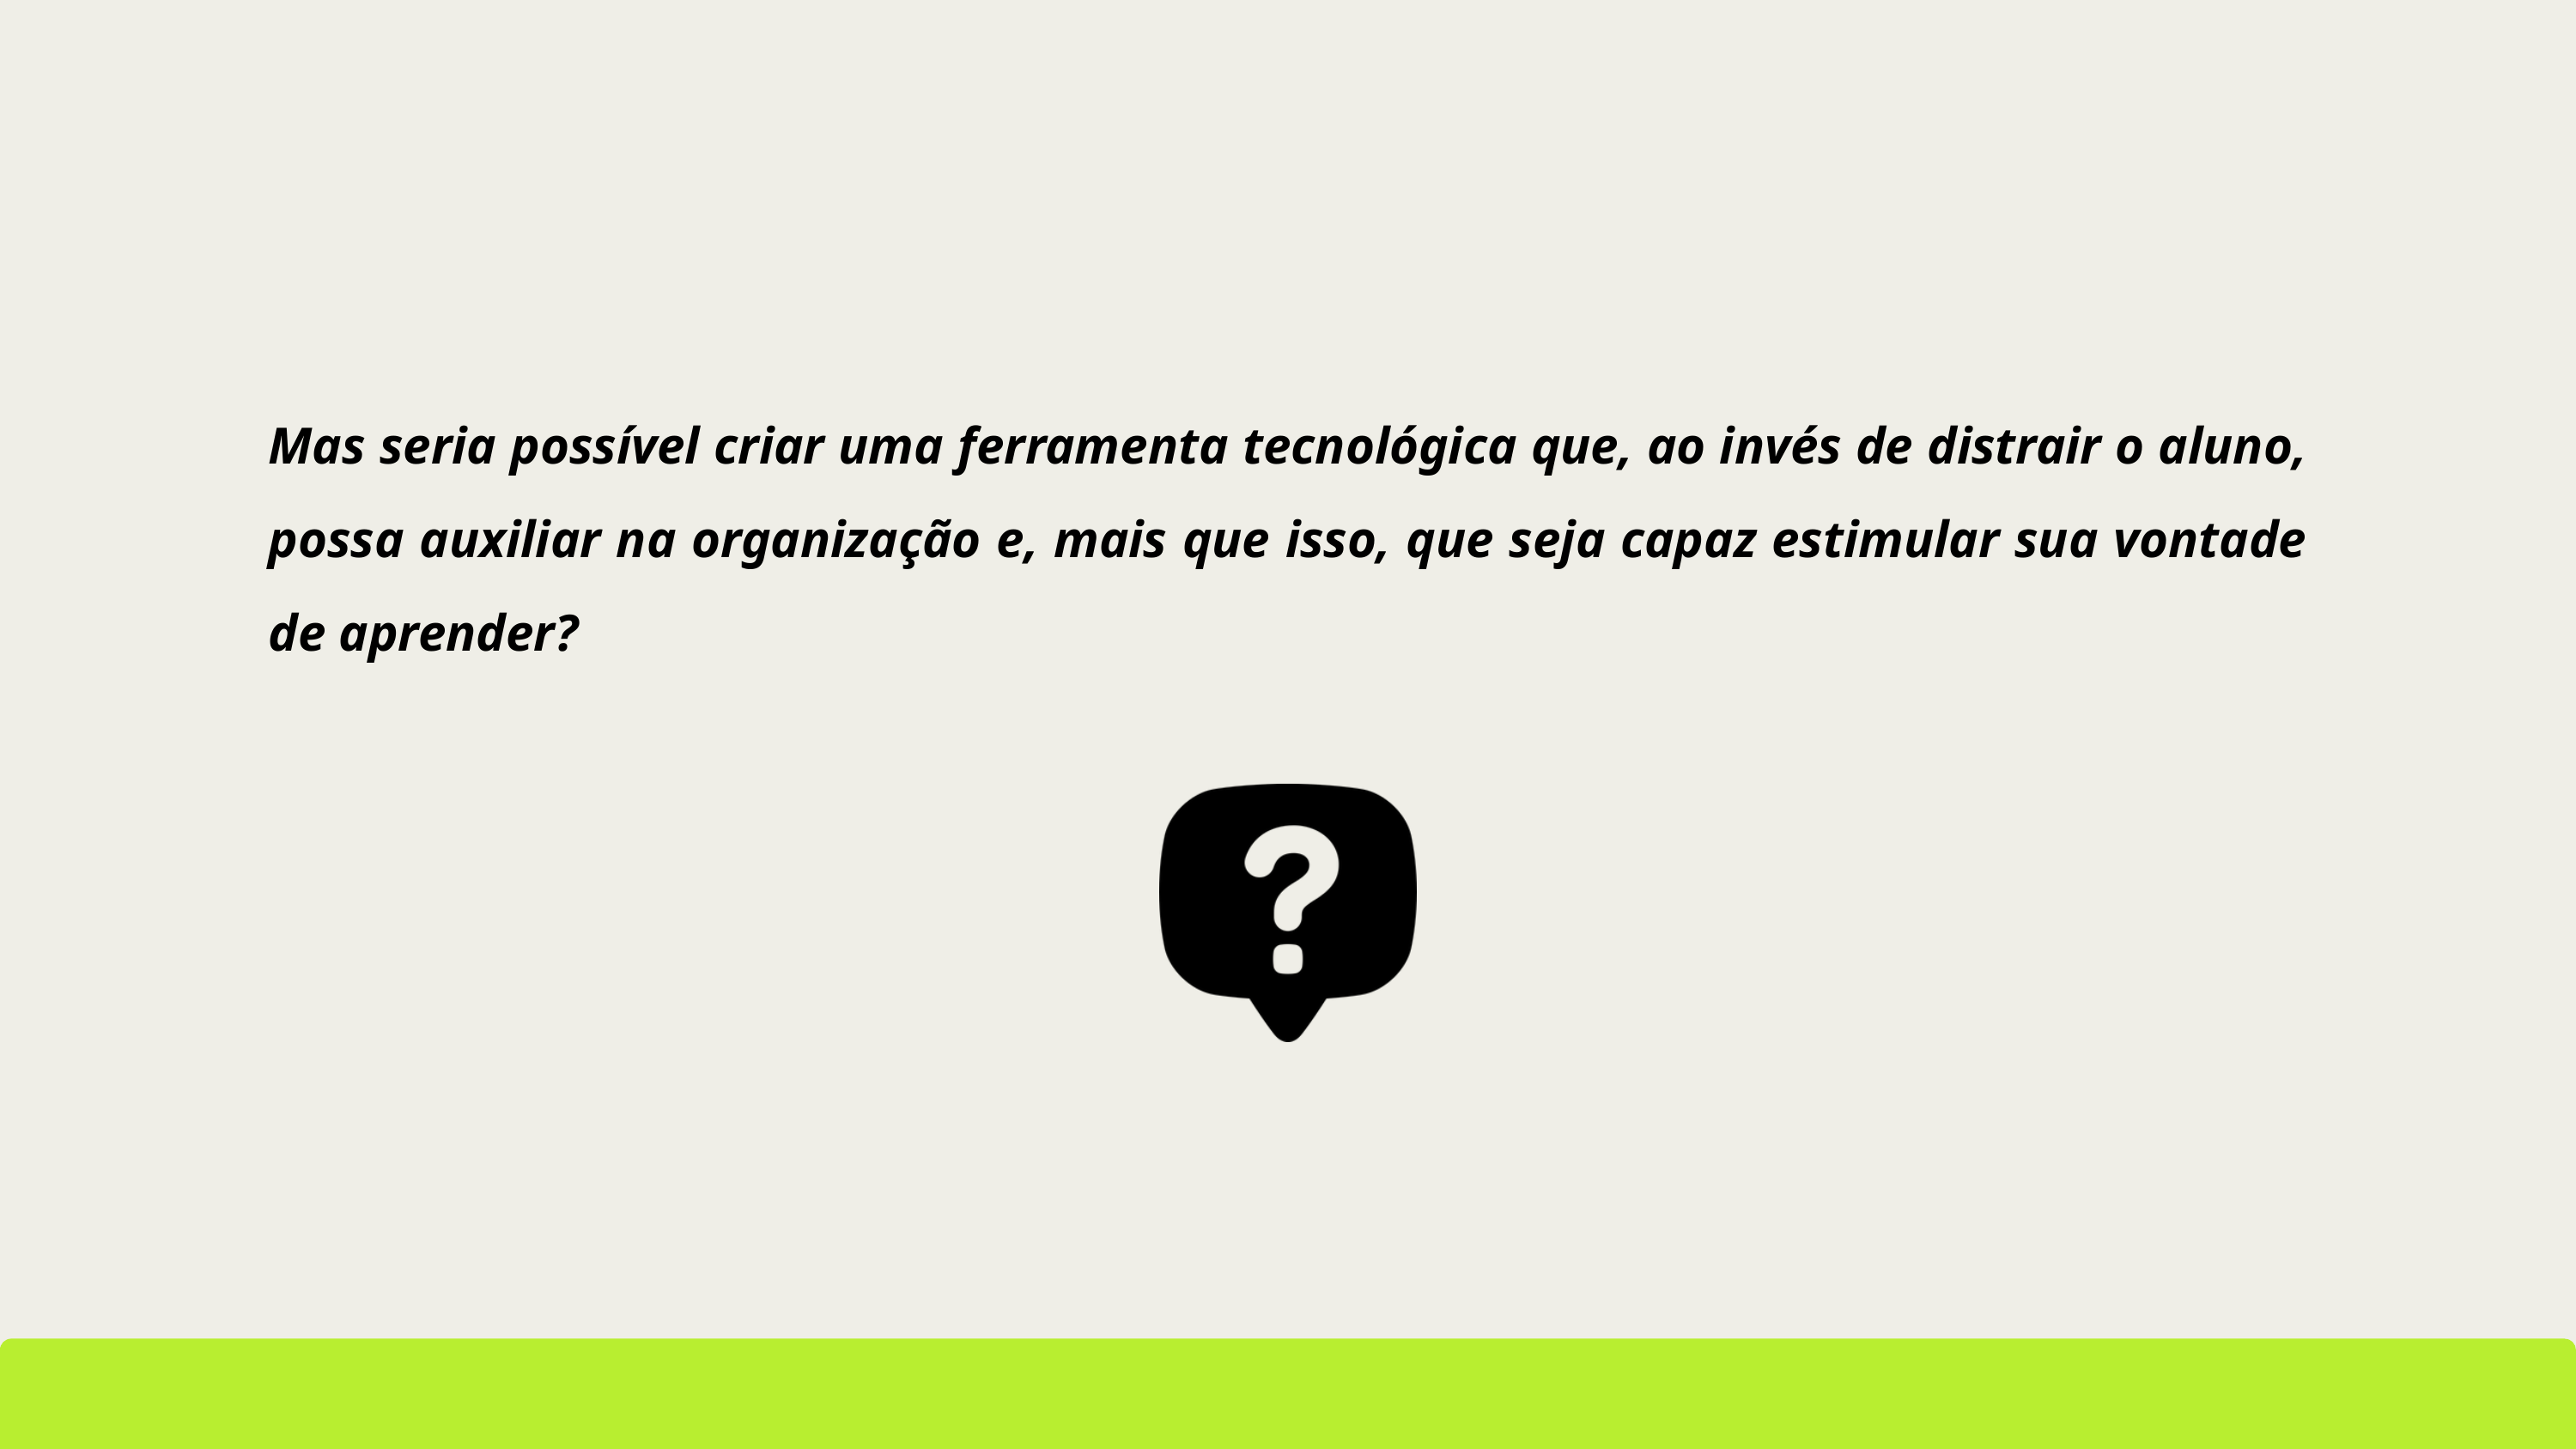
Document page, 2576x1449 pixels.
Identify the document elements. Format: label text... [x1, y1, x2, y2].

text_box Mas seria possível criar uma ferramenta tecnológica que, ao invés de distrair o aluno, possa auxiliar na organização e, mais que isso, que seja capaz estimular sua vontade de aprender? [268, 379, 2308, 662]
text_box [1159, 784, 1417, 1042]
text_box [0, 1338, 2576, 1449]
